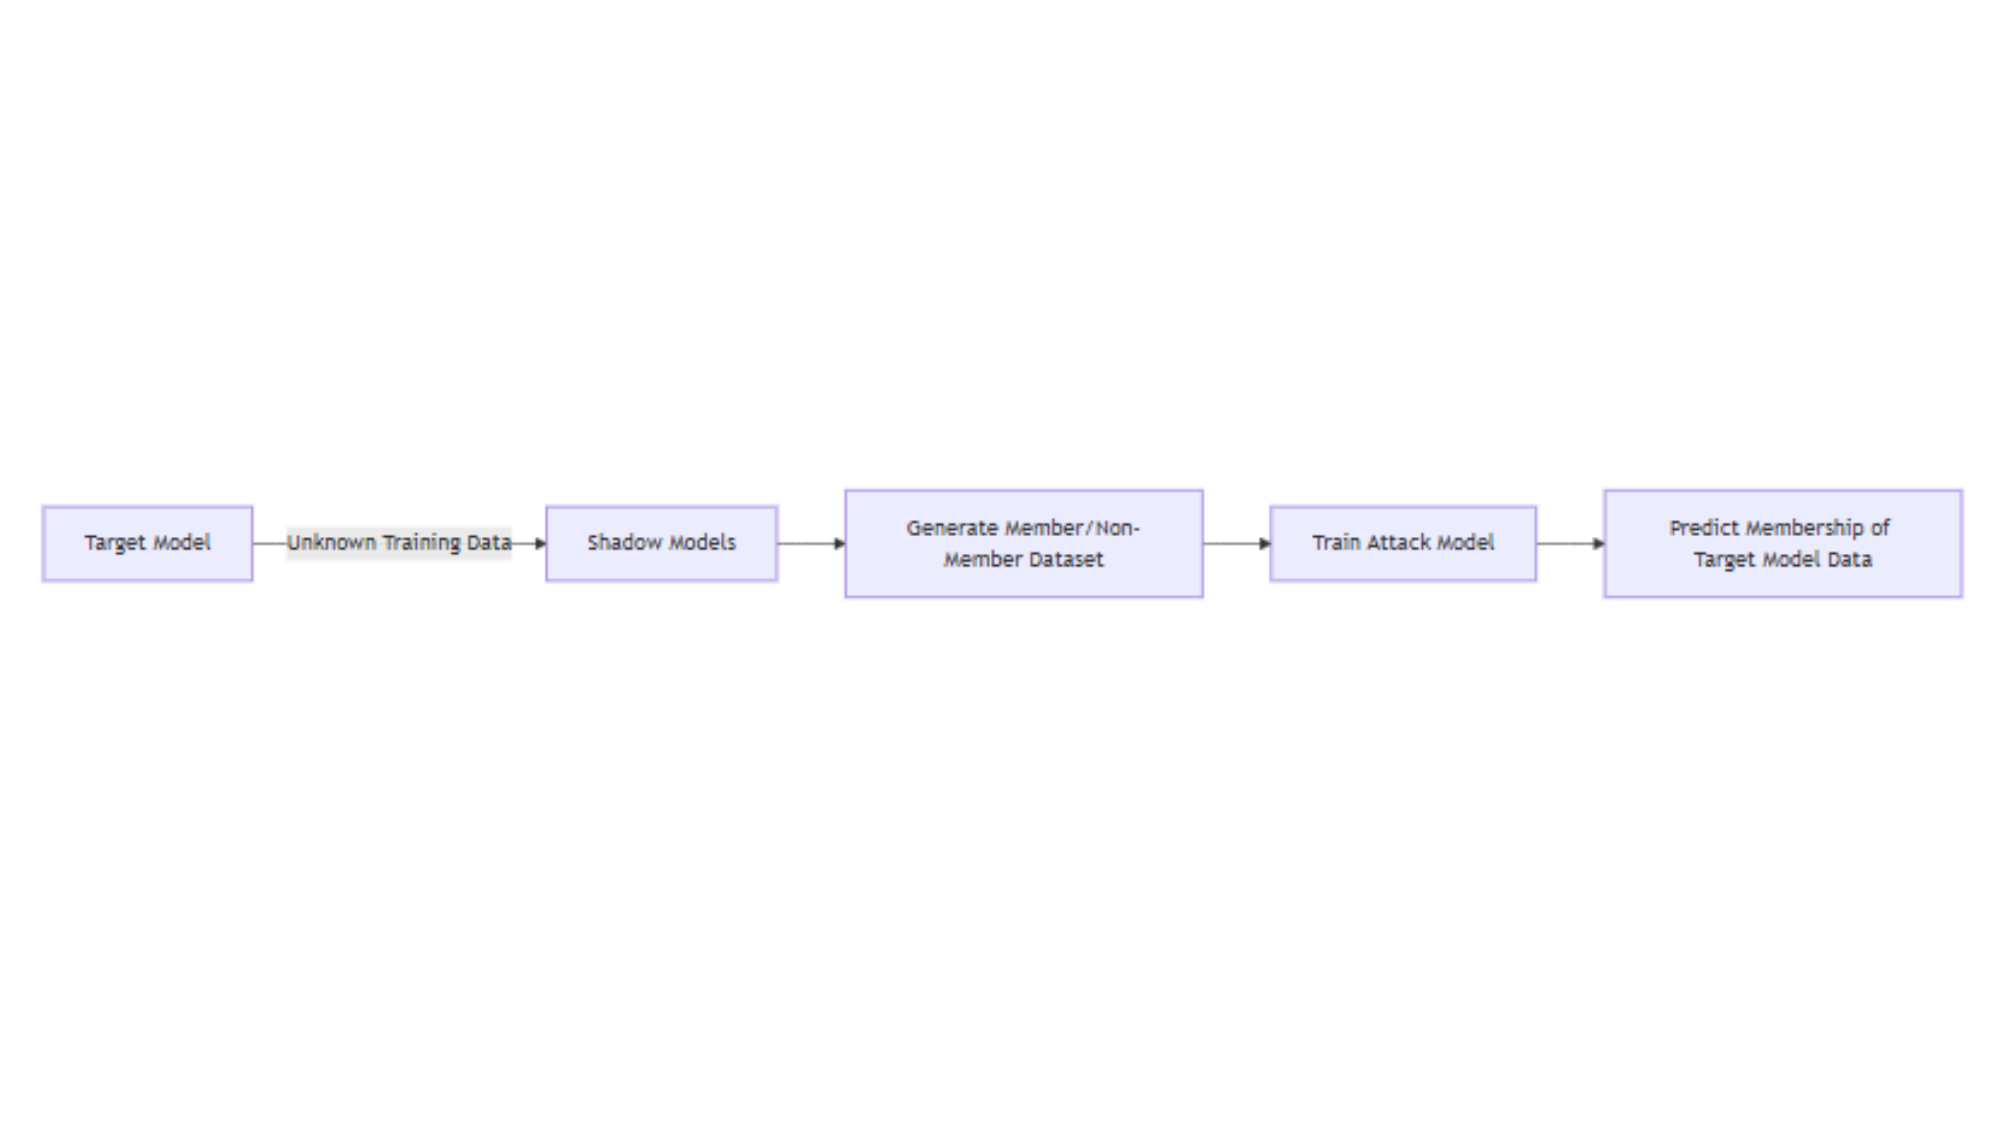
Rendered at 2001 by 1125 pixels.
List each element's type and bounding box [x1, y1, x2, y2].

list [0, 433, 2000, 736]
